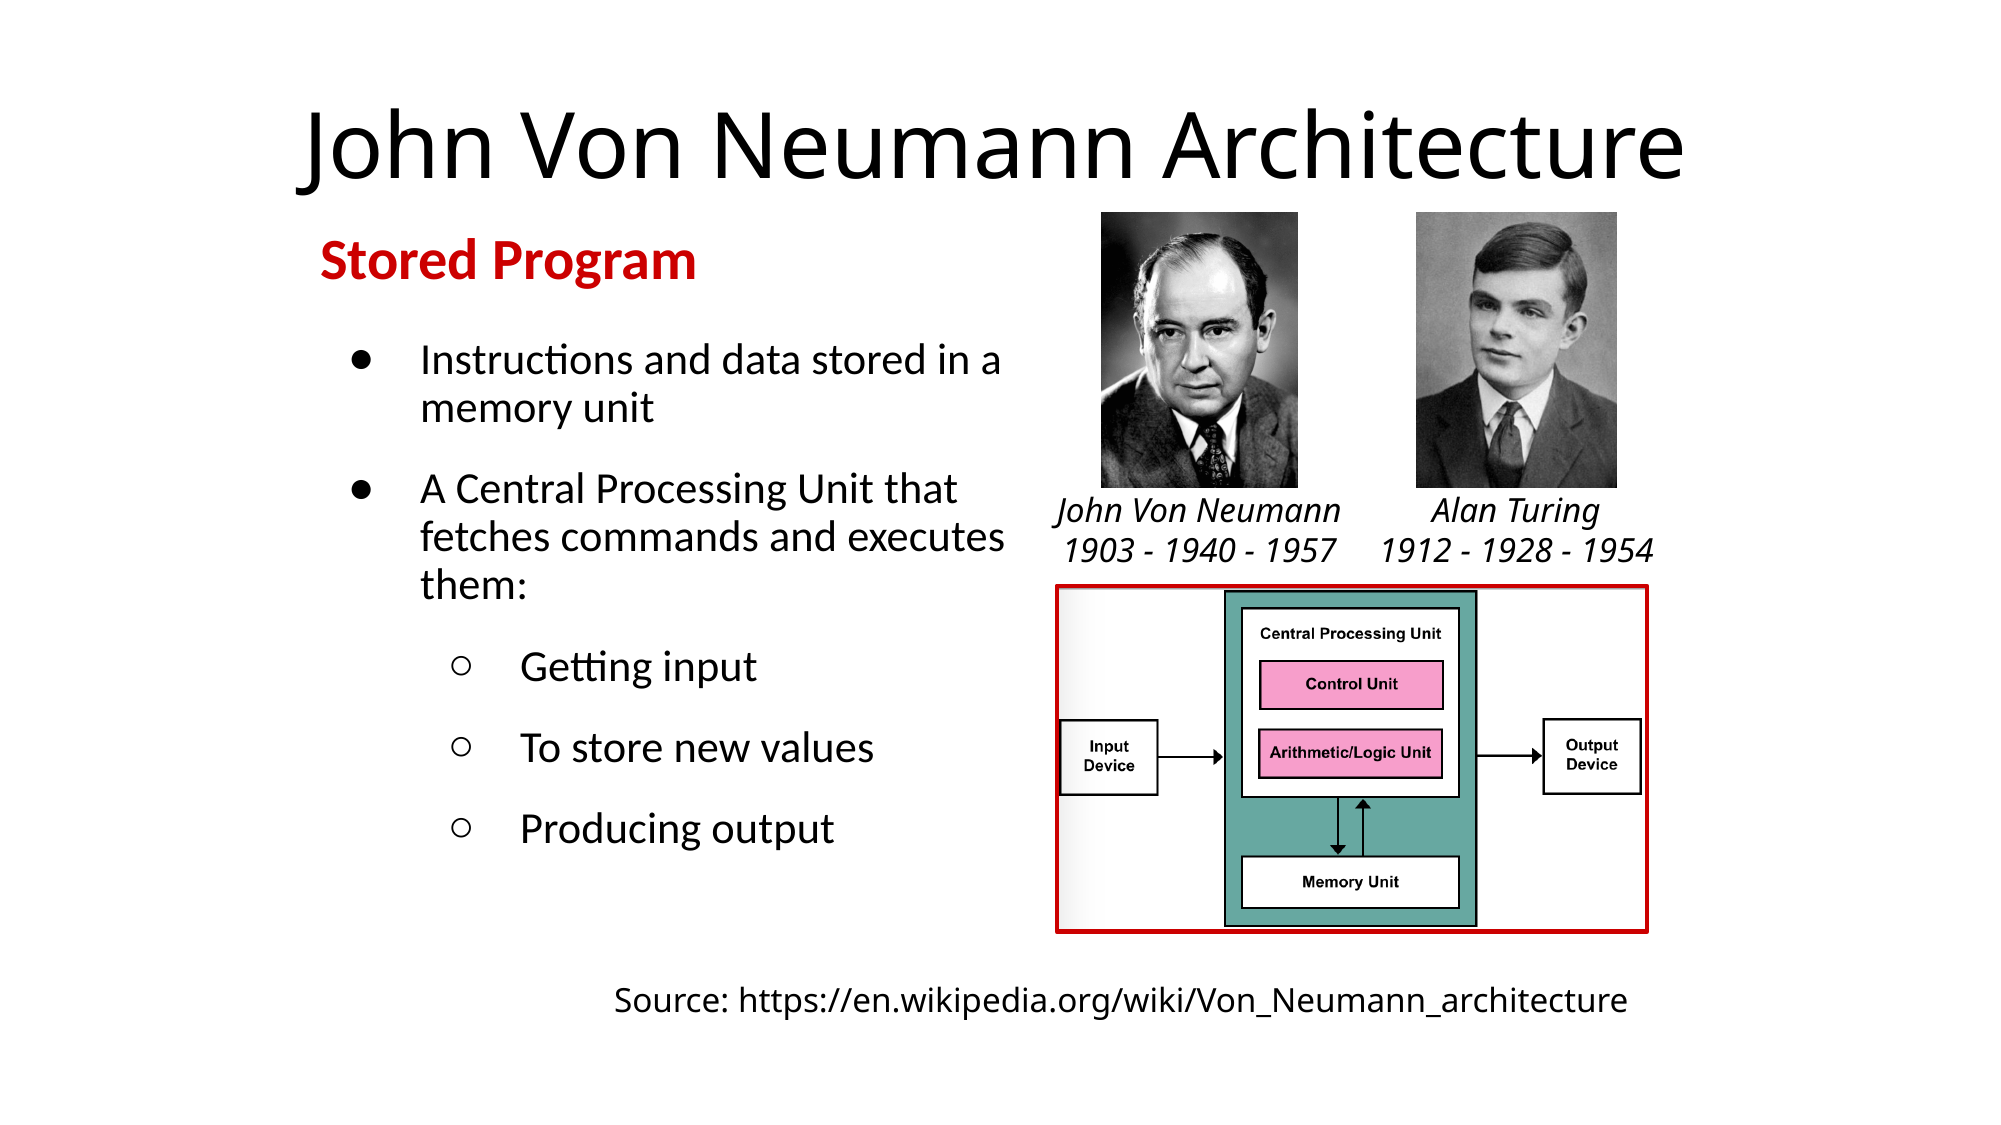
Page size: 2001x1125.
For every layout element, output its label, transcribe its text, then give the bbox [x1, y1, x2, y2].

picture [1415, 212, 1617, 488]
text_box Source: https://en.wikipedia.org/wiki/Von_Neumann_architecture [282, 959, 1650, 1023]
list Stored Program Instructions and data stored in a memory unit A Central Processing Unit that fetches commands and executes them: Getting input To store new values Producing output [300, 208, 1060, 959]
text_box Alan Turing 1912 - 1928 - 1954 [1343, 468, 1690, 575]
title John Von Neumann Architecture [283, 79, 1717, 219]
picture [1101, 212, 1298, 488]
text_box John Von Neumann 1903 - 1940 - 1957 [1026, 468, 1343, 575]
picture [1059, 588, 1645, 930]
